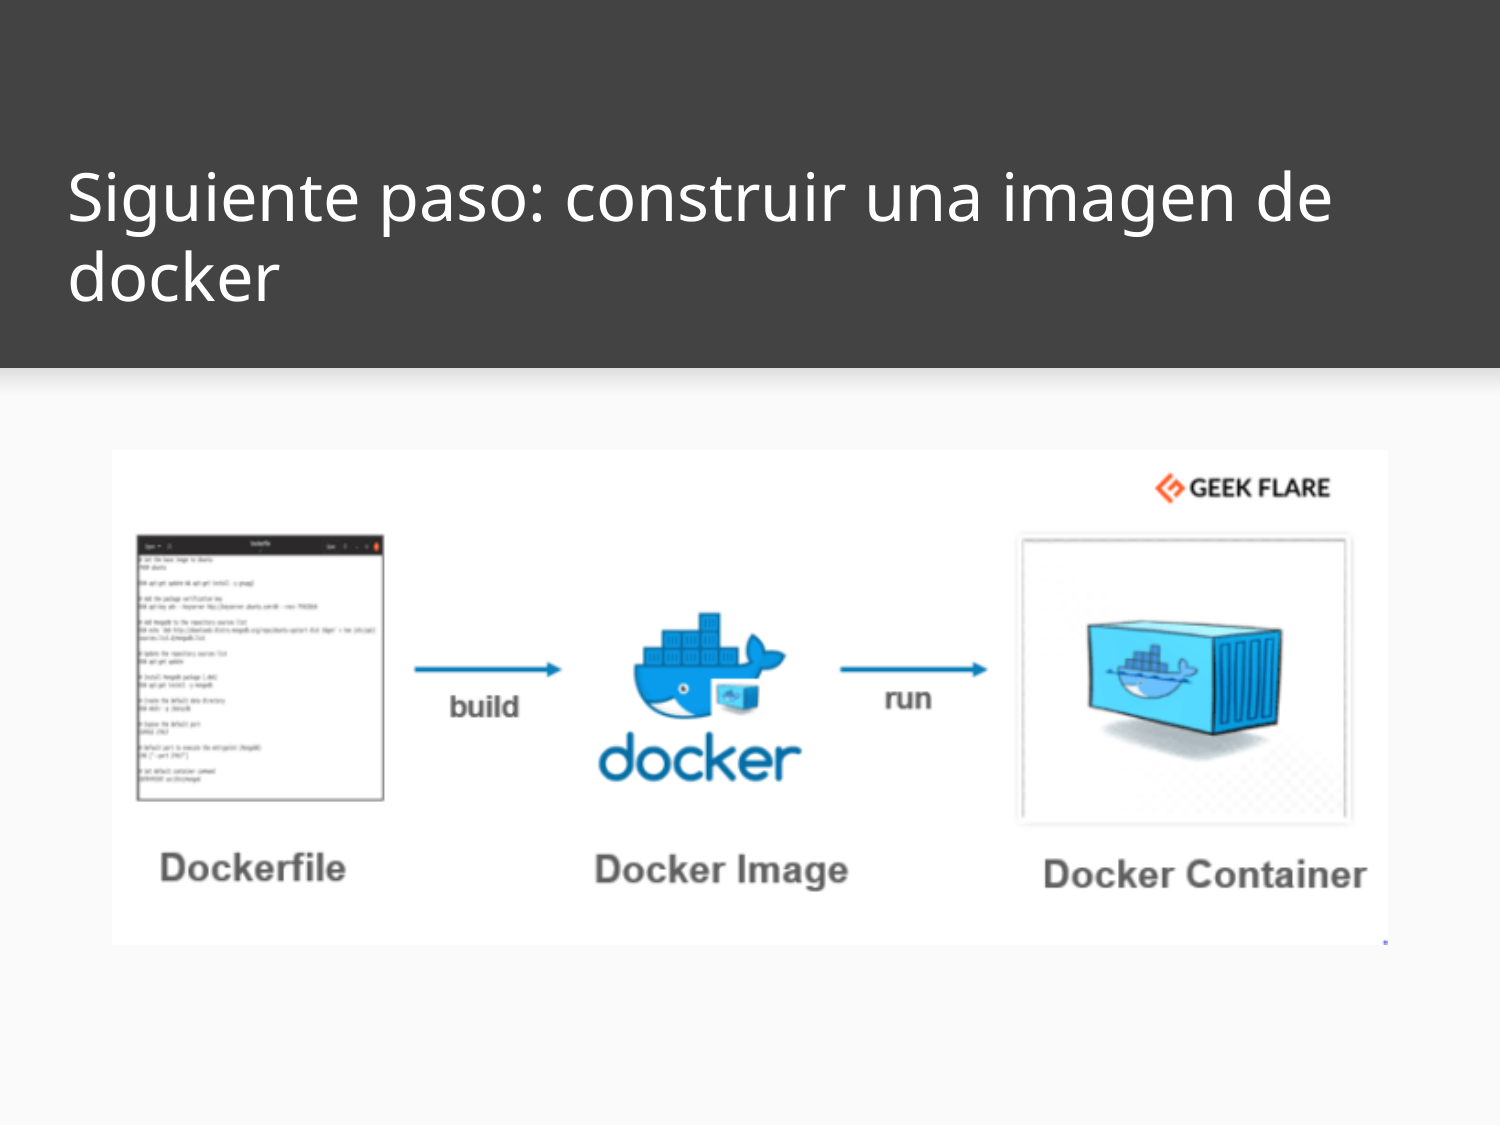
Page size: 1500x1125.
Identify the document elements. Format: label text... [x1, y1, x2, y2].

picture [112, 450, 1388, 945]
title Siguiente paso: construir una imagen de docker [52, 161, 1477, 330]
